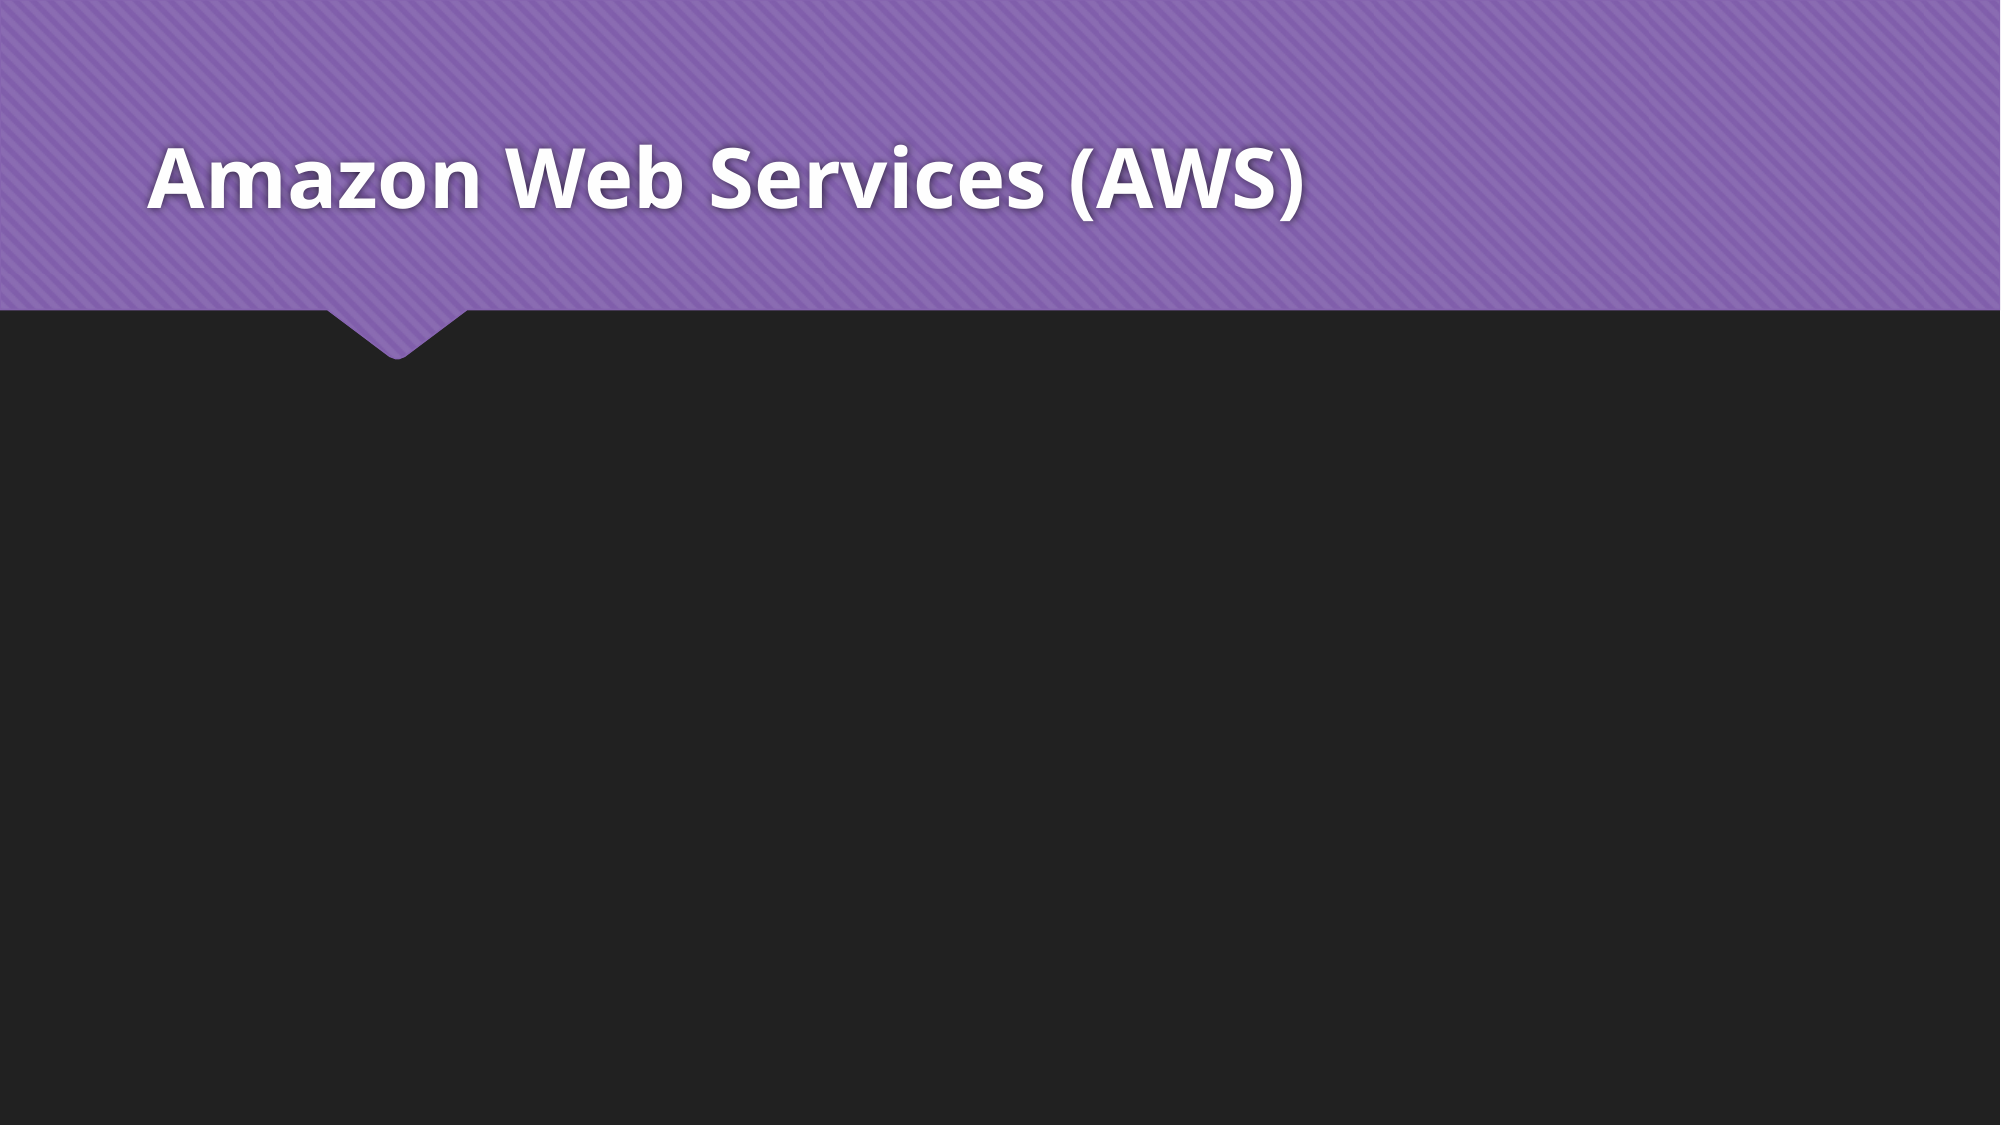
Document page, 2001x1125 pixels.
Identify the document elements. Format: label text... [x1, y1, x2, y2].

title Amazon Web Services (AWS) [132, 73, 1868, 233]
